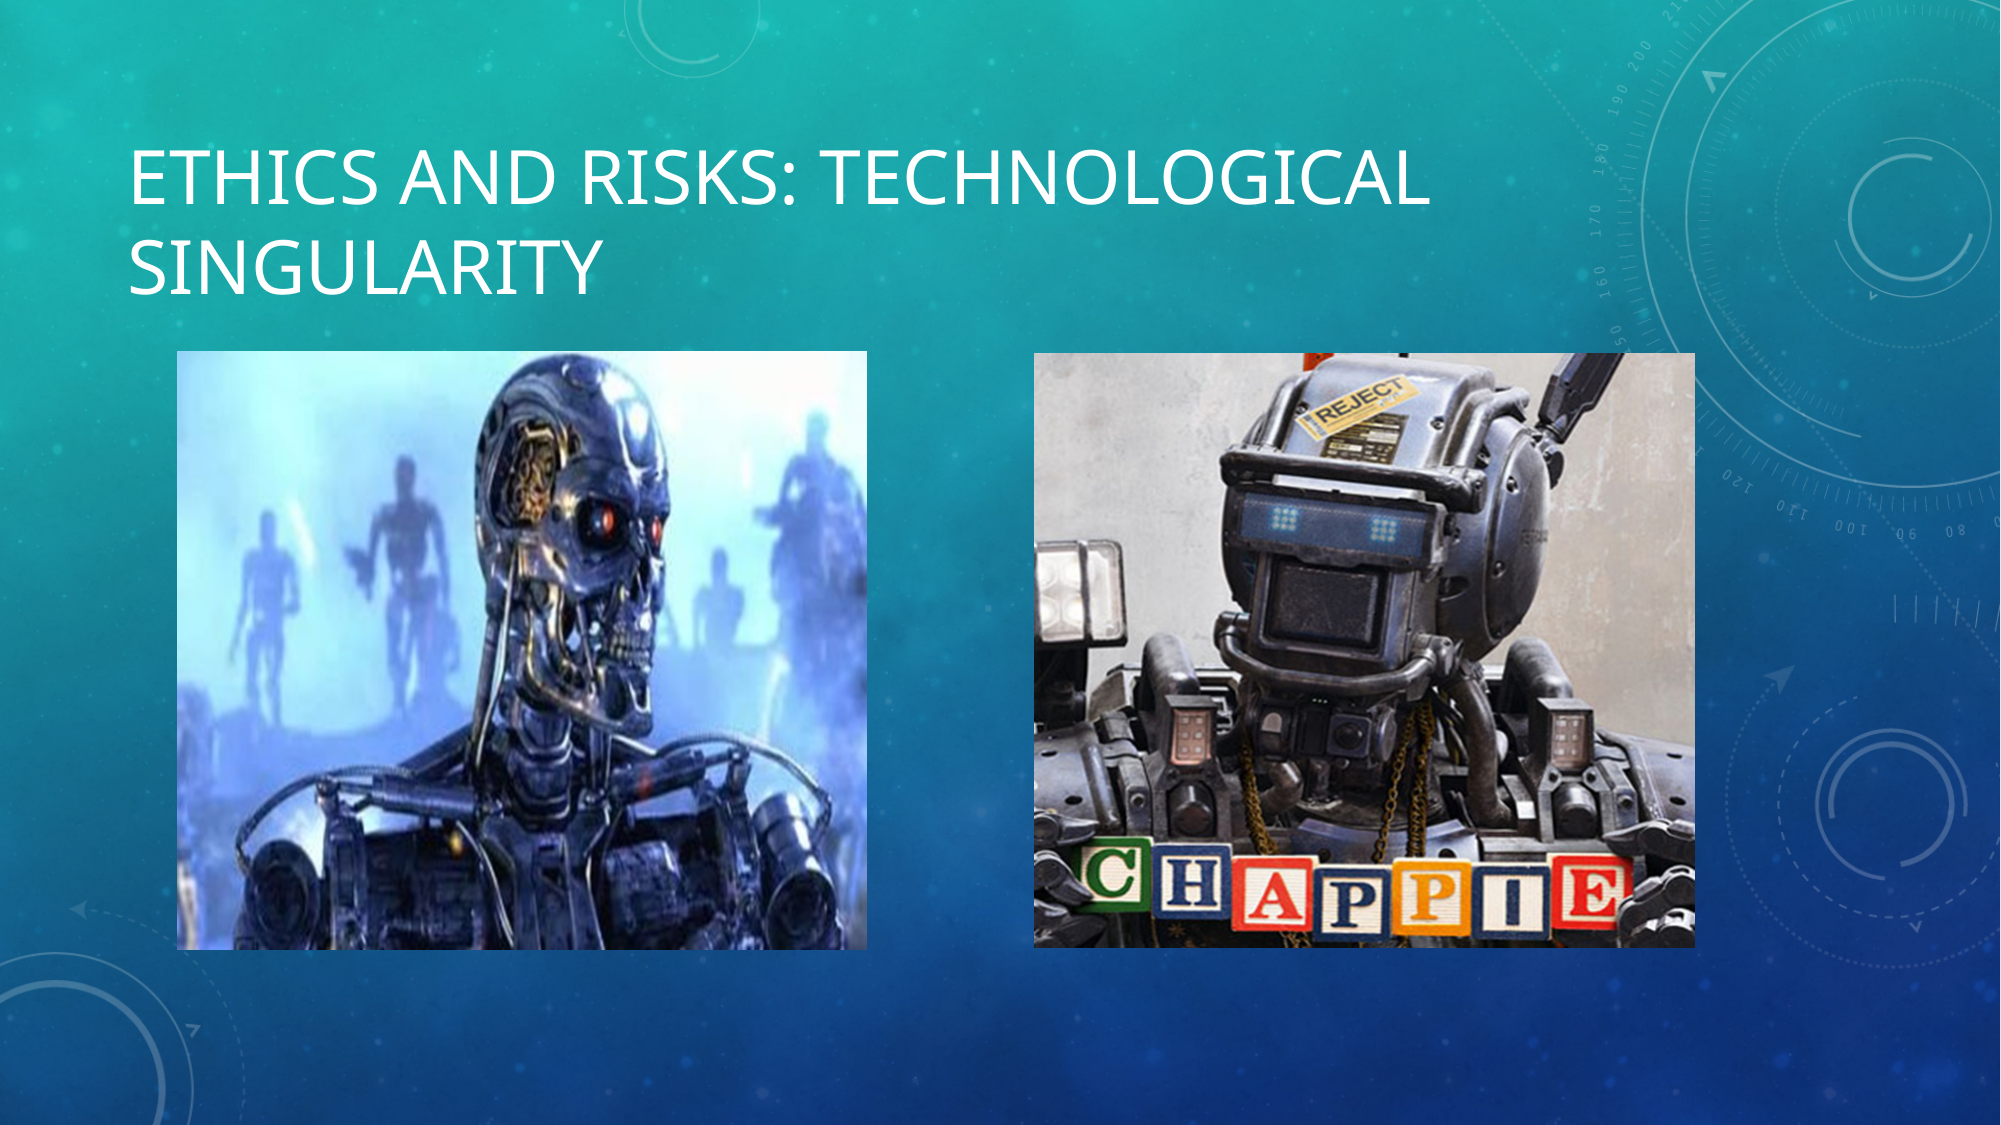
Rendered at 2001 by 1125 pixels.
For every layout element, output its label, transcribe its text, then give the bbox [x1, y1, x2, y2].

picture [0, 0, 2001, 1125]
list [1034, 353, 1695, 948]
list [177, 350, 867, 951]
title Ethics and Risks: Technological Singularity [112, 99, 1775, 339]
